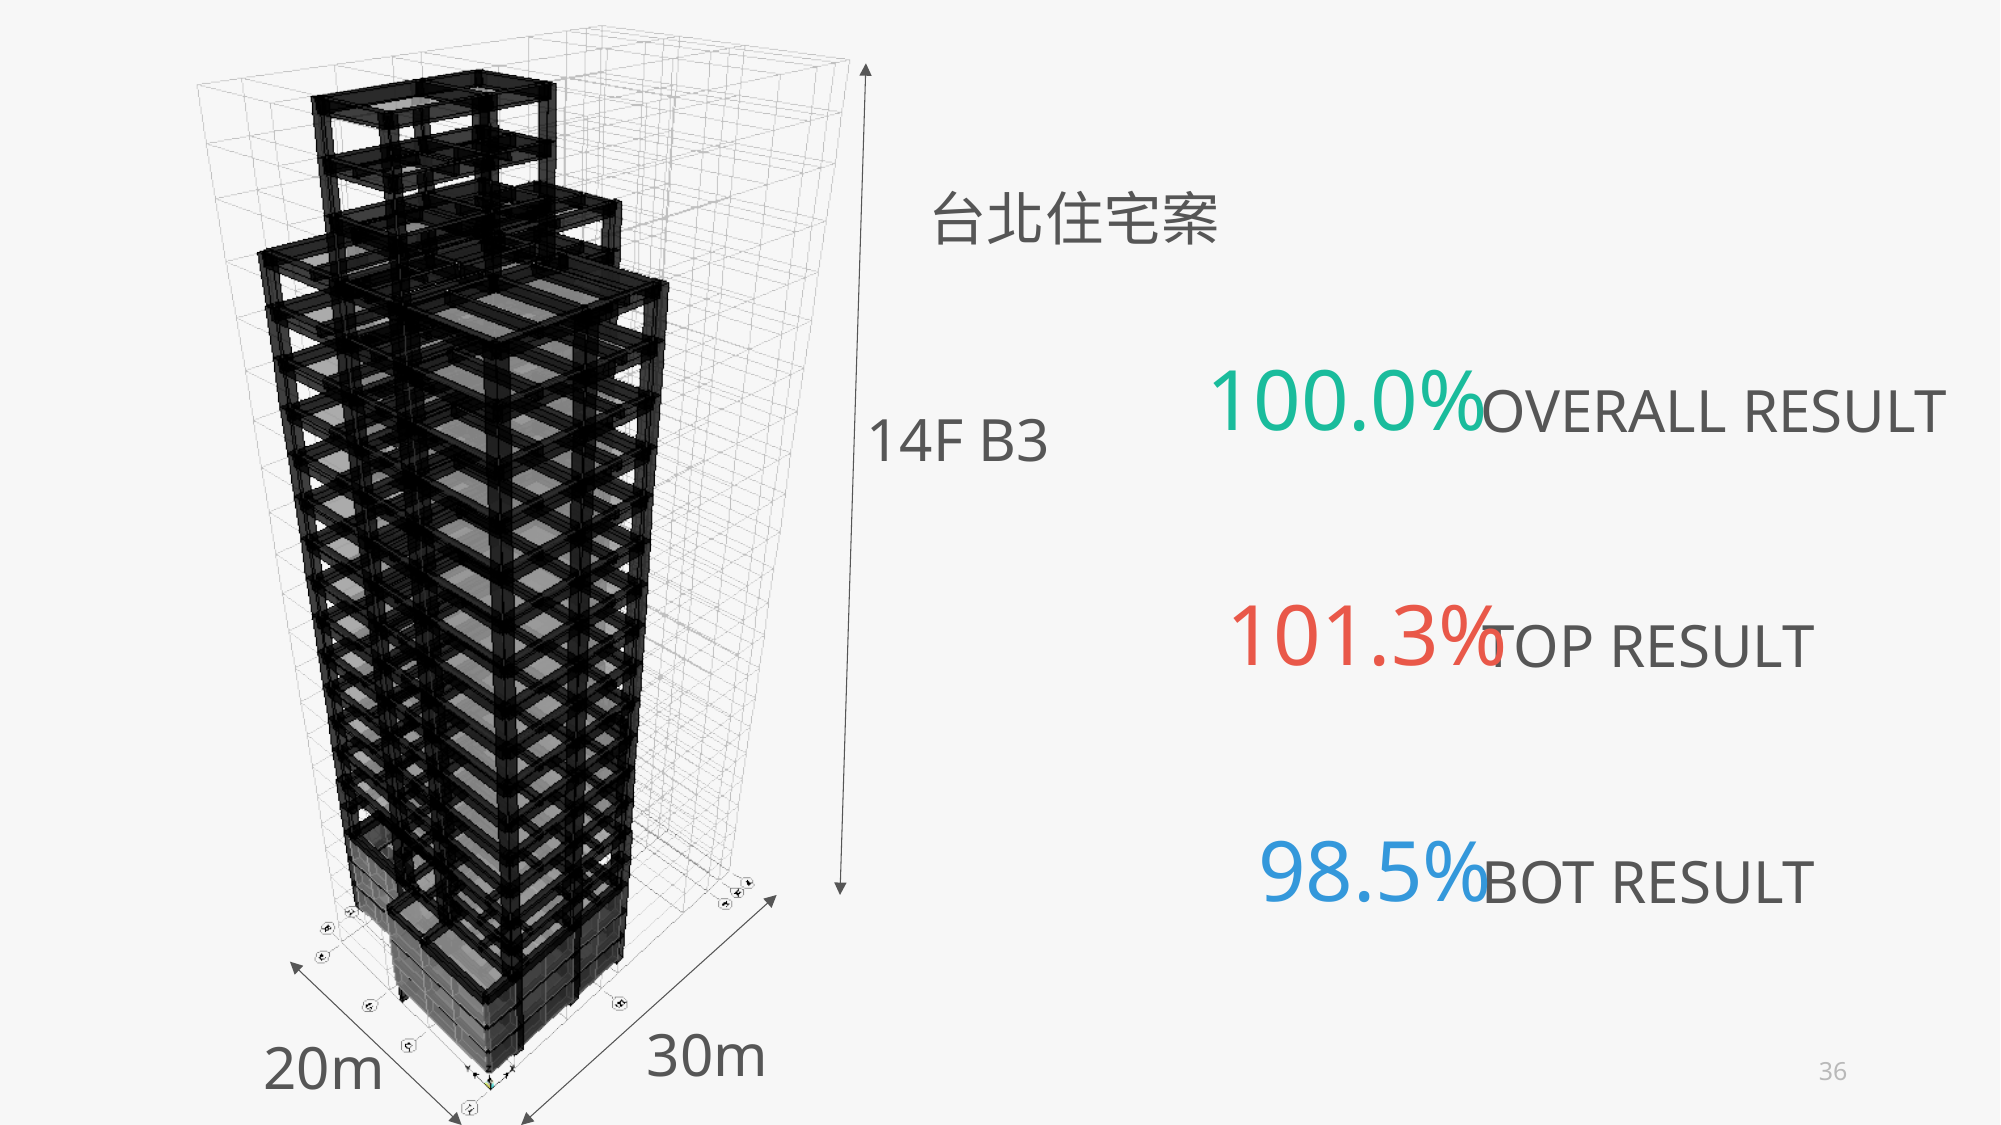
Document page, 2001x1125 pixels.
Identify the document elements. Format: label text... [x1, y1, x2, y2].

text_box 98.5% [1258, 790, 1507, 926]
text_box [521, 894, 777, 1125]
slide_number 36 [1412, 1042, 1863, 1103]
text_box OVERALL RESULT [1503, 352, 1963, 452]
text_box 台北住宅案 [928, 160, 1236, 260]
text_box 14F B3 [882, 381, 1065, 481]
text_box TOP RESULT [1523, 588, 1830, 687]
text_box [289, 961, 462, 1125]
text_box 100.0% [1206, 319, 1503, 455]
text_box BOT RESULT [1507, 824, 1831, 923]
text_box 101.3% [1226, 555, 1523, 690]
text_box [839, 63, 866, 895]
picture [156, 0, 882, 1125]
